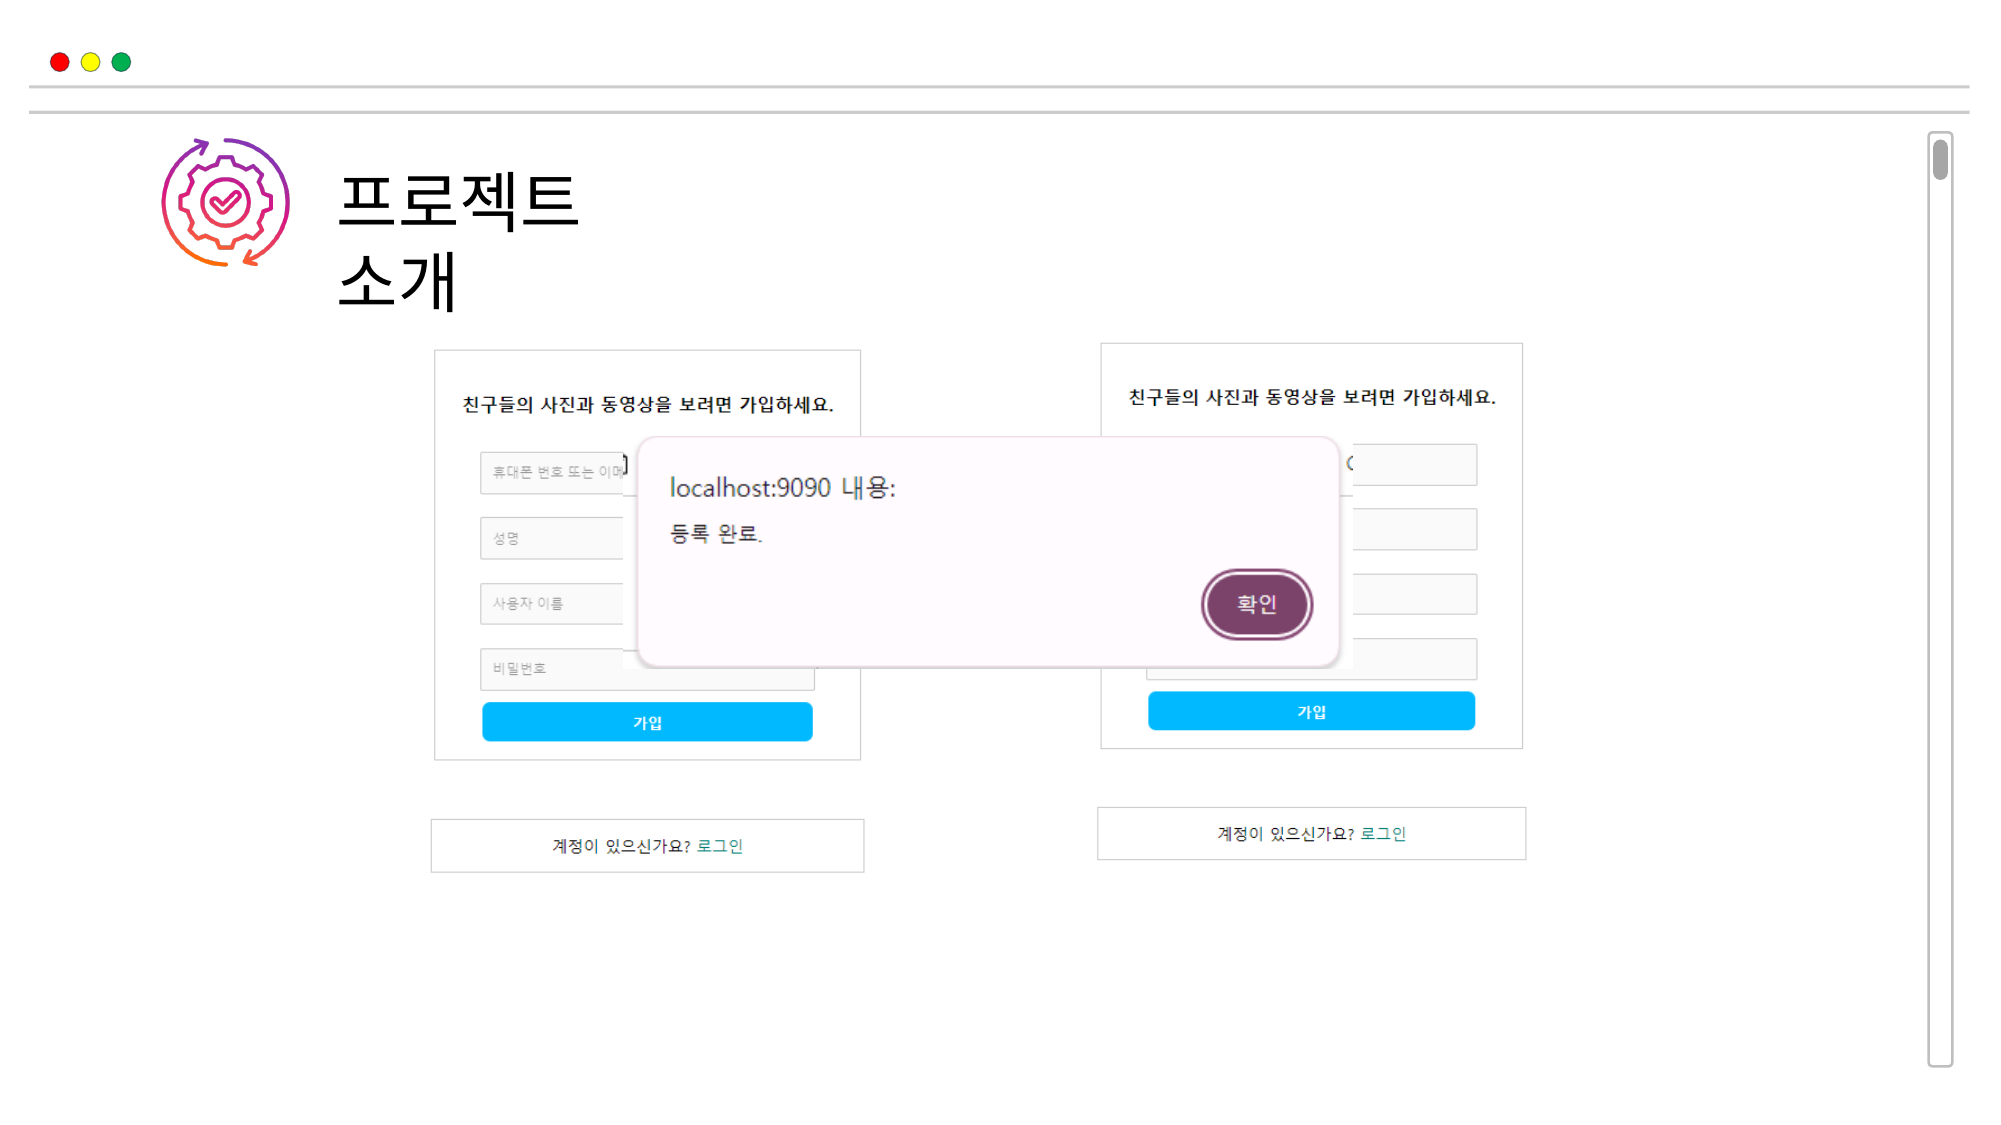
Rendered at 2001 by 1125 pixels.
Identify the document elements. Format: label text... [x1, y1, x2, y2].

text_box 프로젝트 소개 [321, 153, 721, 329]
picture [359, 324, 1581, 903]
picture [132, 117, 319, 286]
